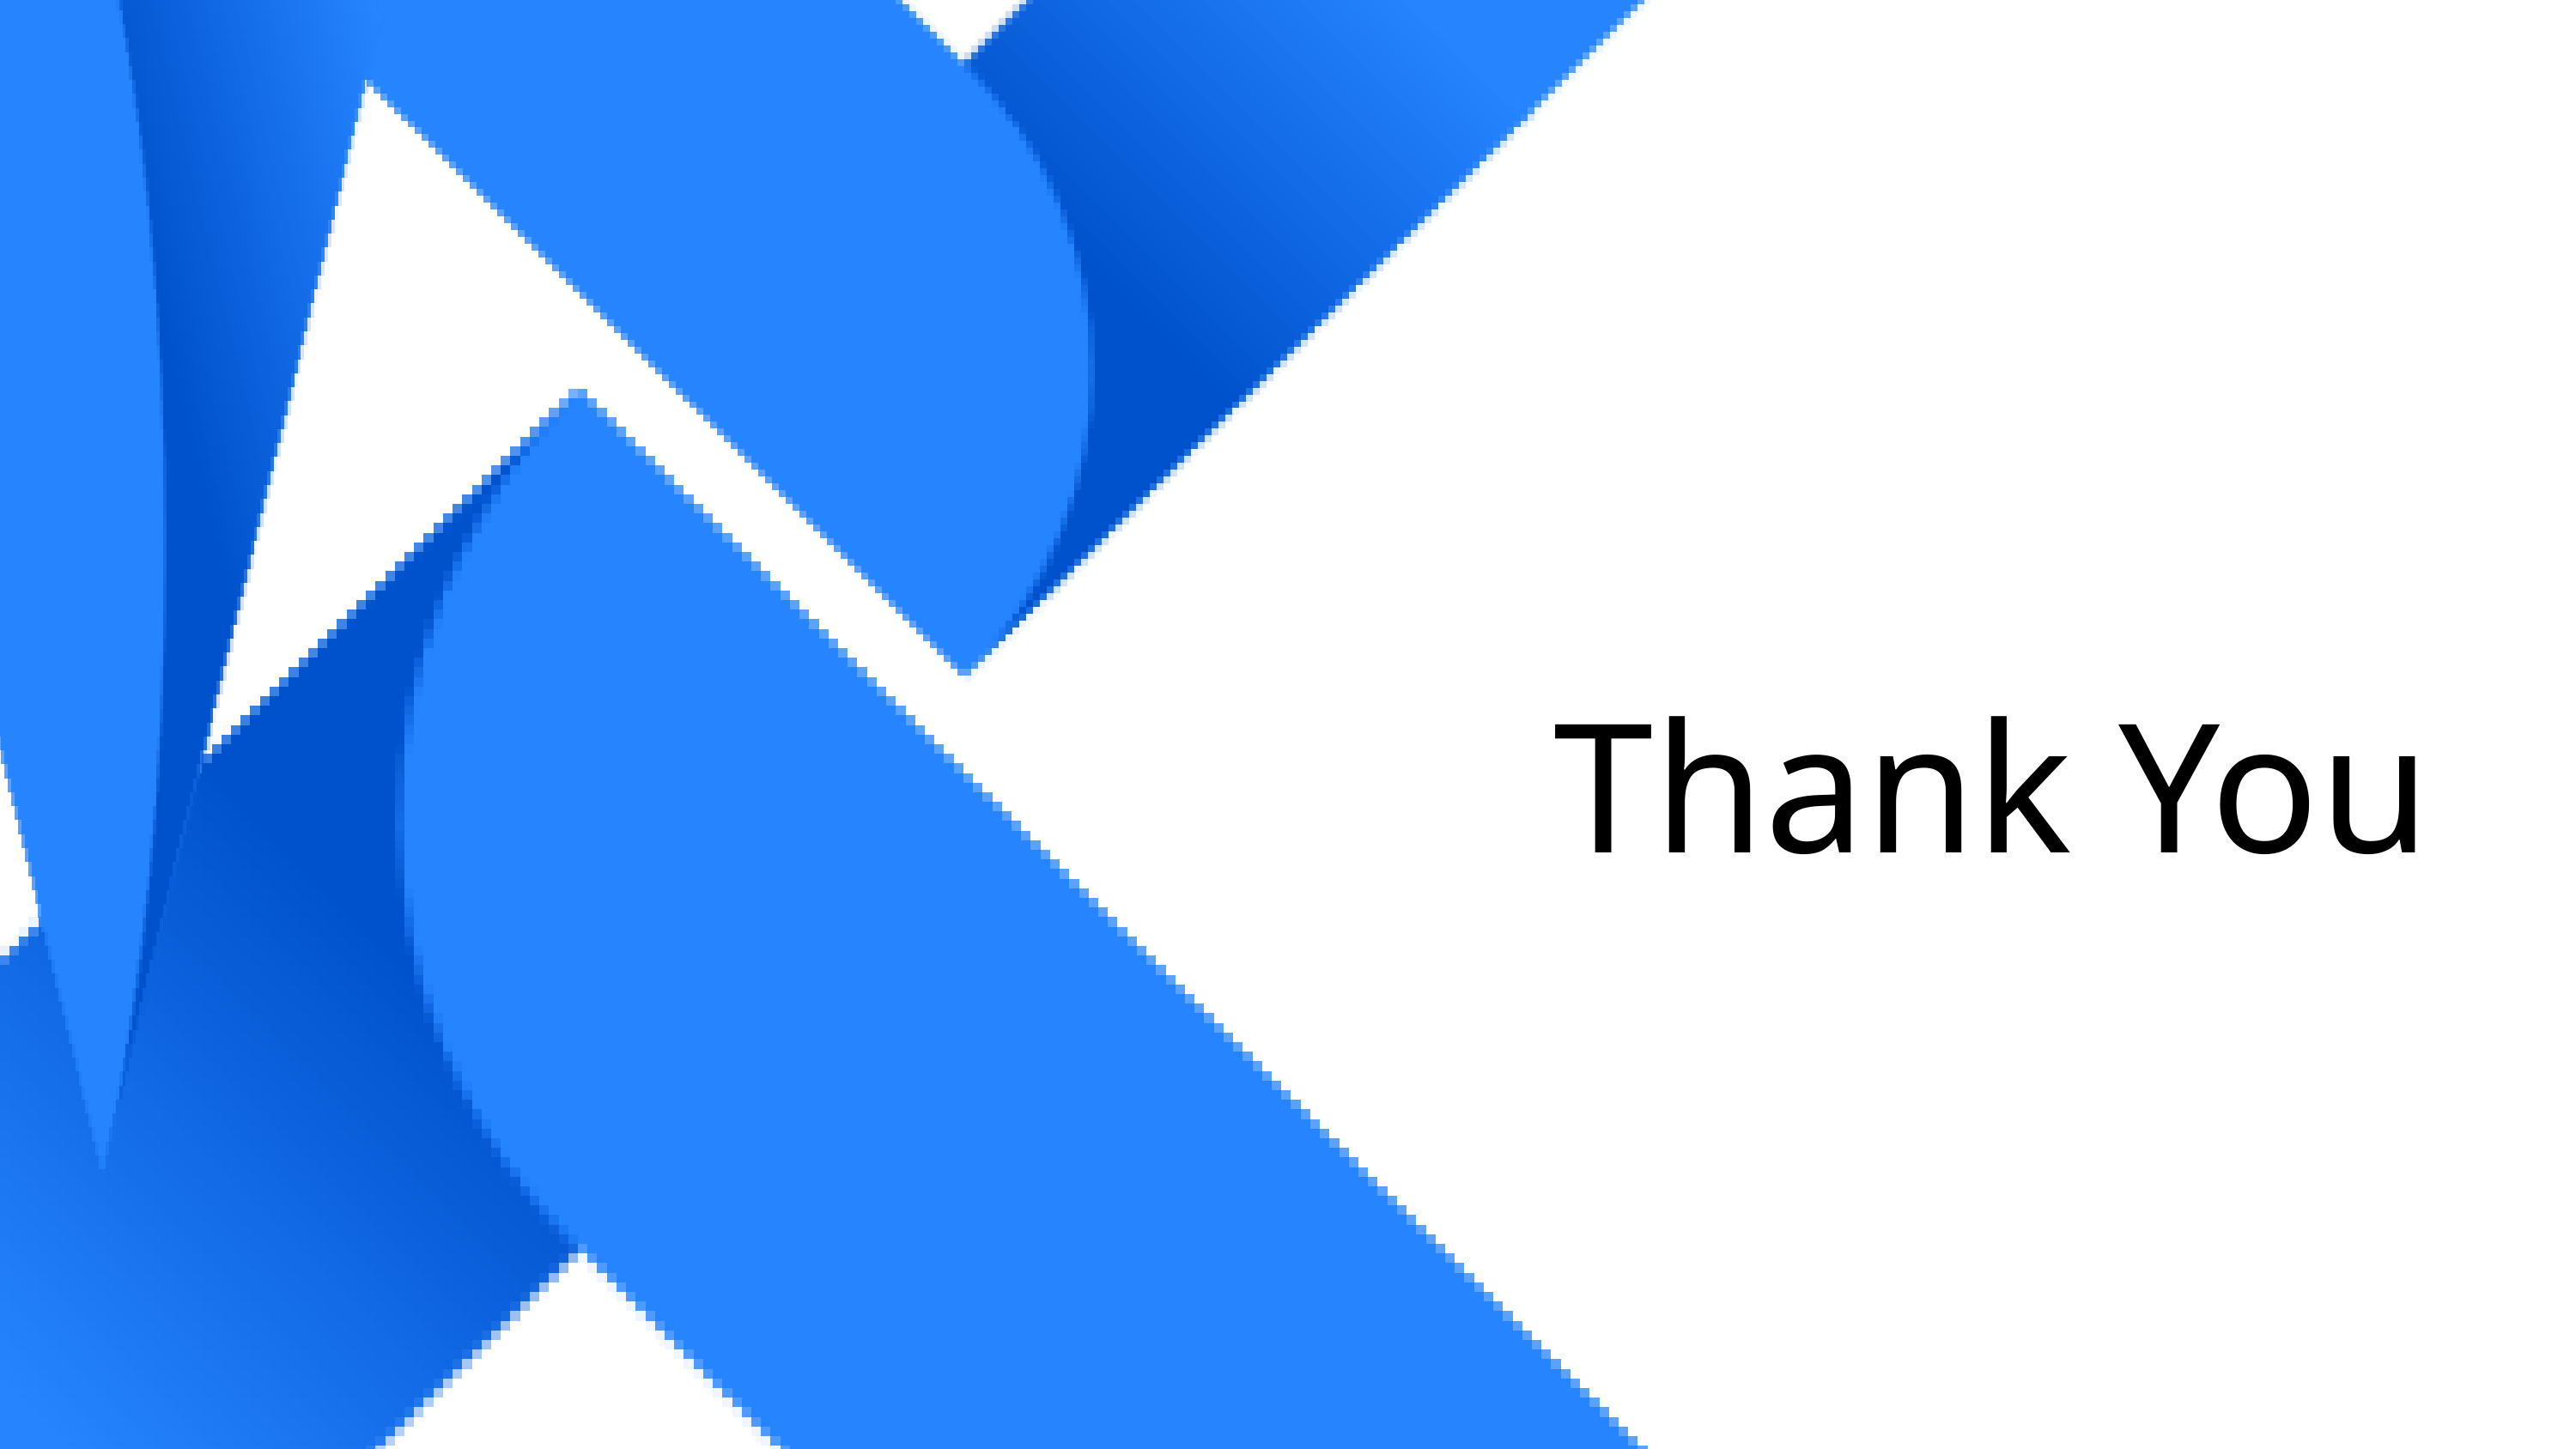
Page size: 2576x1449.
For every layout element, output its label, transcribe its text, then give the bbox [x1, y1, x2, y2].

text_box [0, 0, 520, 1184]
text_box Thank You [1334, 678, 2432, 889]
text_box [0, 682, 1773, 1449]
text_box [520, 0, 1817, 682]
